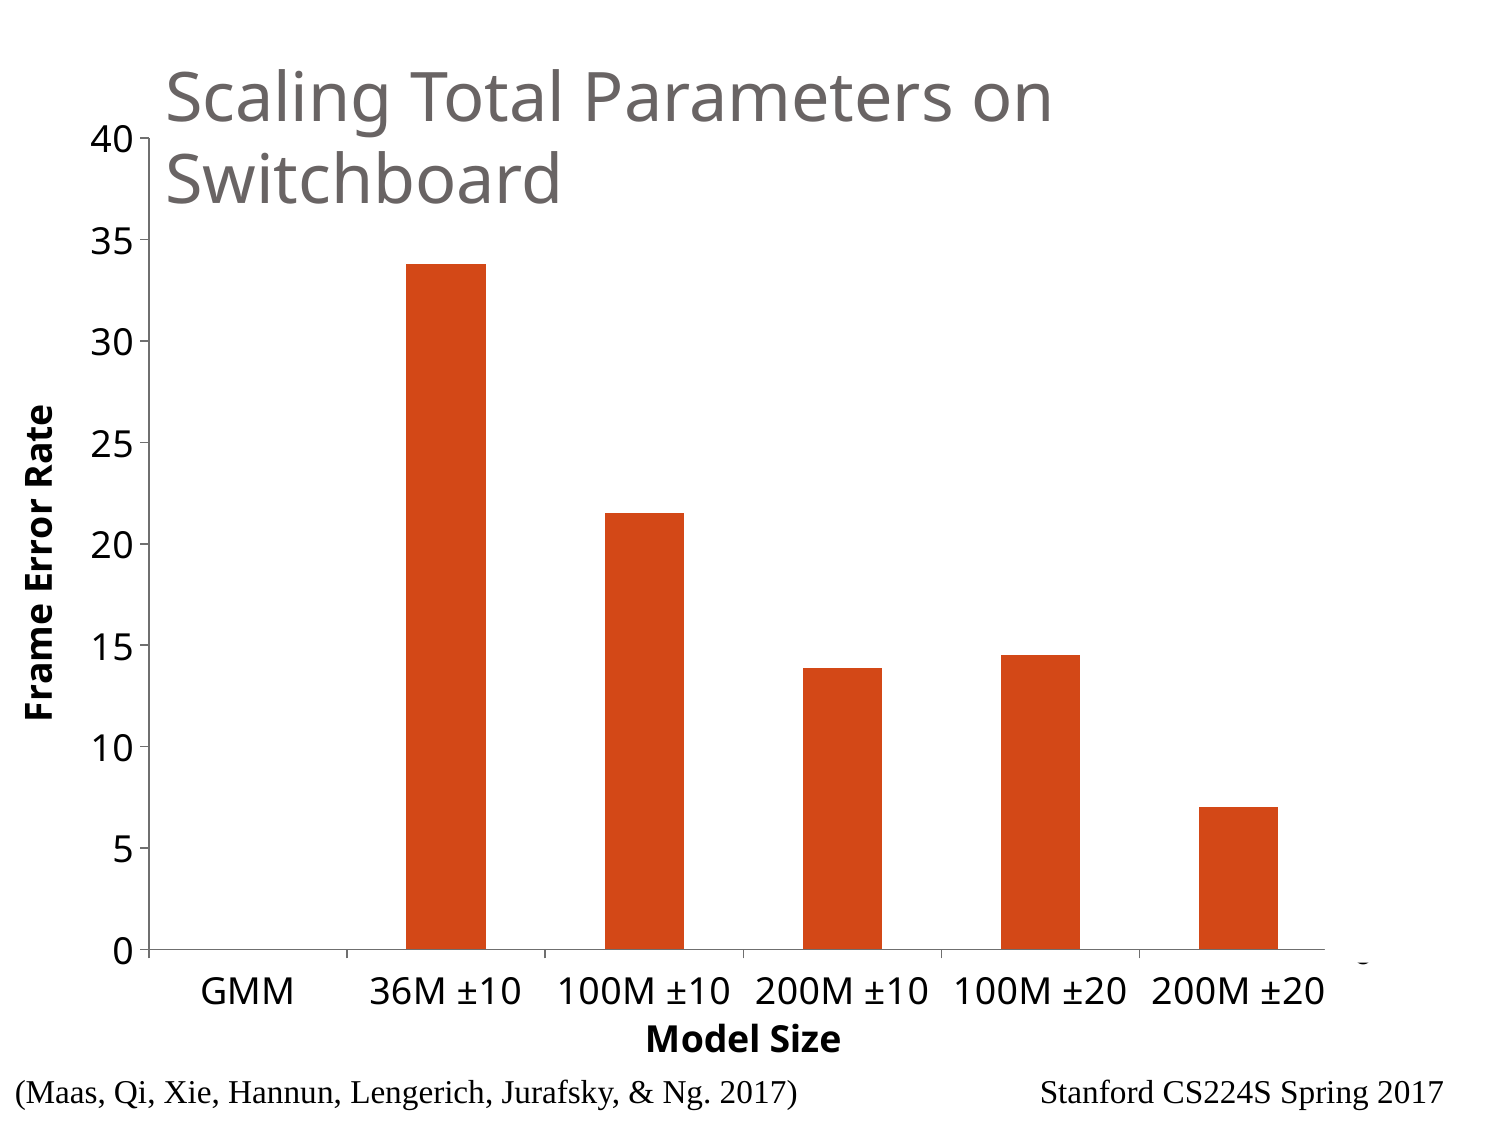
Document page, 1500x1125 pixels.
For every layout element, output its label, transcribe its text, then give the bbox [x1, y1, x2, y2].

text_box (Maas, Qi, Xie, Hannun, Lengerich, Jurafsky, & Ng. 2017) [0, 1084, 925, 1118]
chart [0, 112, 1500, 1076]
title Scaling Total Parameters on Switchboard [149, 44, 1426, 111]
